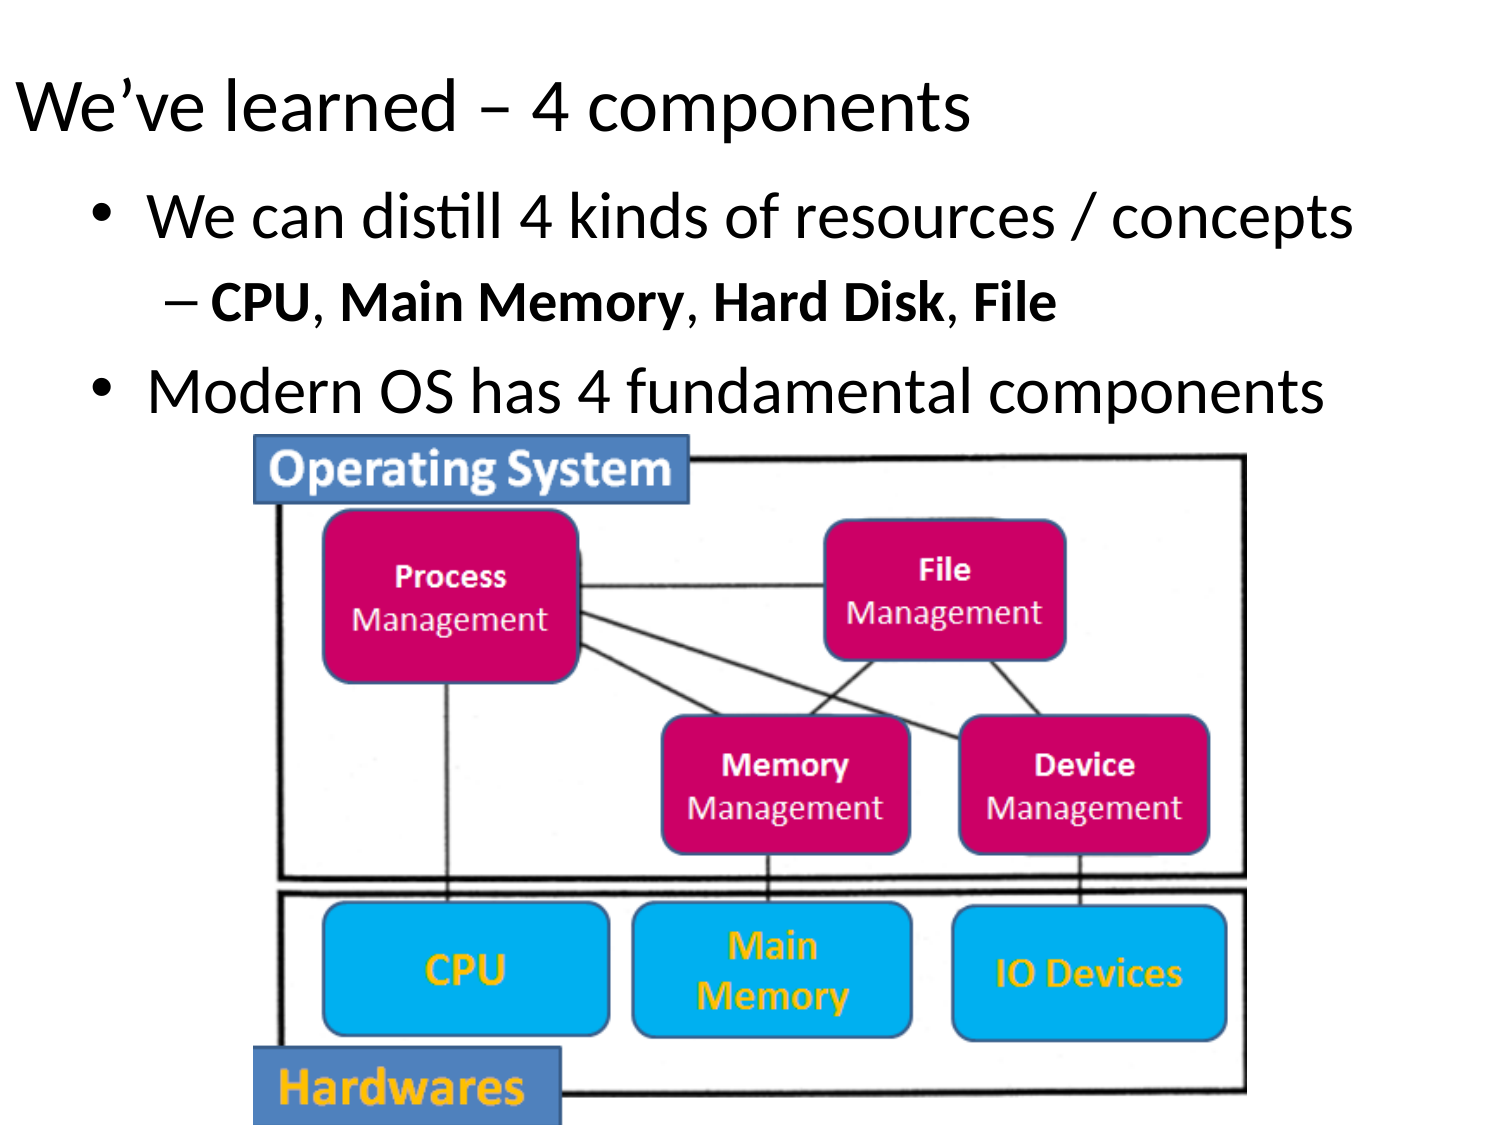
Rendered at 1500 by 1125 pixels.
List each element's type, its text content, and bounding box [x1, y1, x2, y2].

title We’ve learned – 4 components [0, 46, 1350, 155]
picture [253, 434, 1247, 1125]
list We can distill 4 kinds of resources / concepts CPU, Main Memory, Hard Disk, File Modern OS has 4 fundamental components [75, 164, 1500, 1005]
